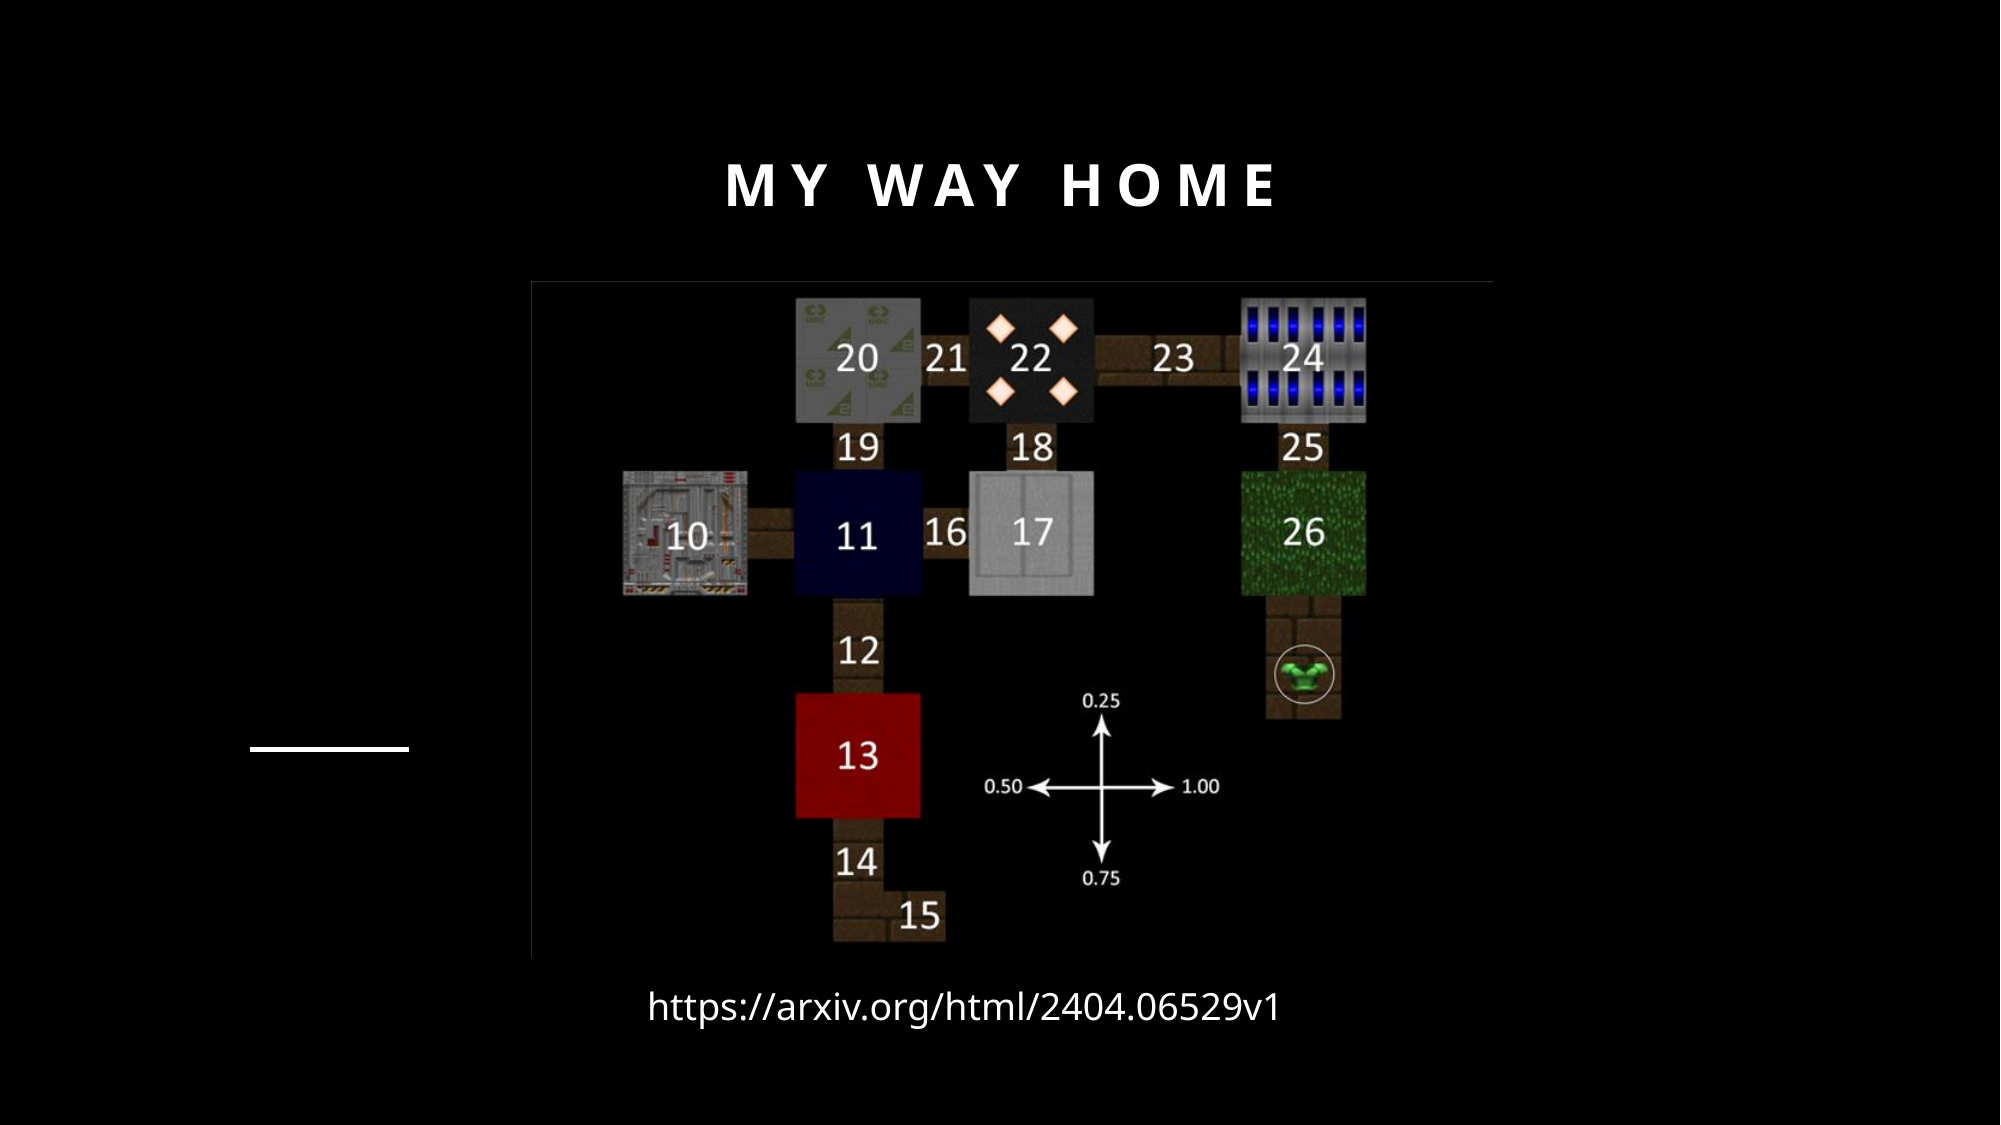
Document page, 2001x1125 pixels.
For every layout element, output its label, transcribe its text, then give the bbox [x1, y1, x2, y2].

text_box https://arxiv.org/html/2404.06529v1 [632, 975, 1440, 1036]
picture [531, 281, 1493, 957]
title My way home [249, 111, 1750, 227]
